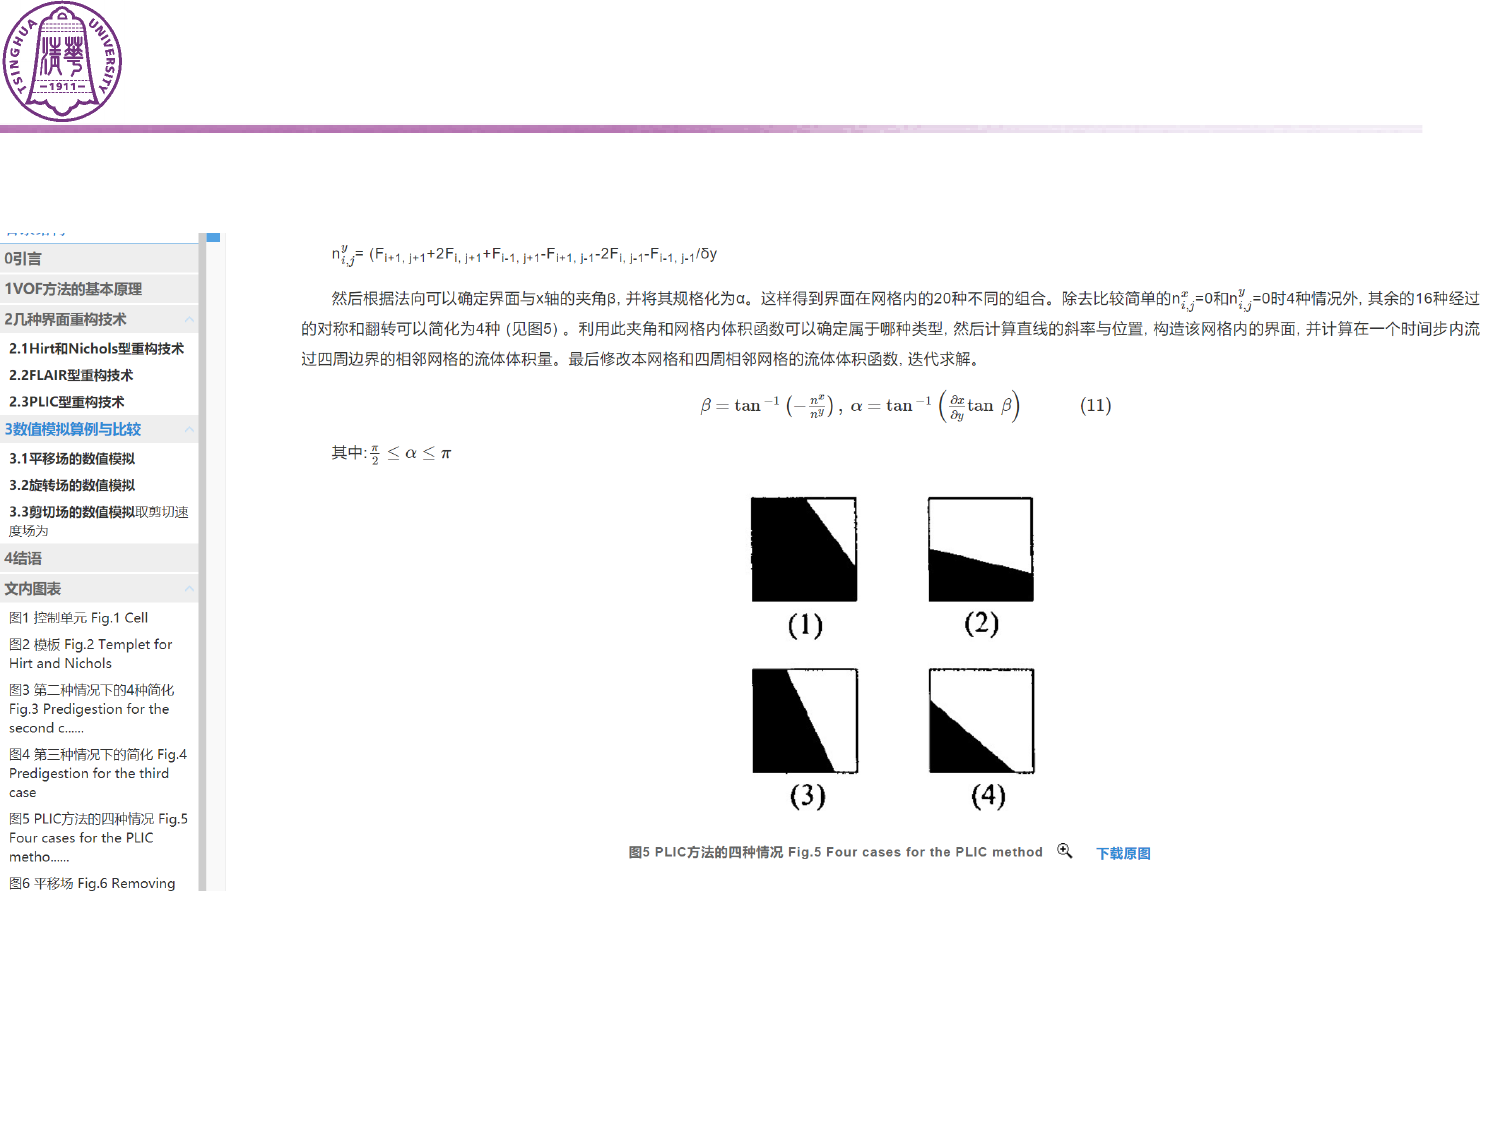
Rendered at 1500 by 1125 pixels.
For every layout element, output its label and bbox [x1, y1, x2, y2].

picture [0, 0, 1423, 132]
picture [0, 233, 1500, 892]
